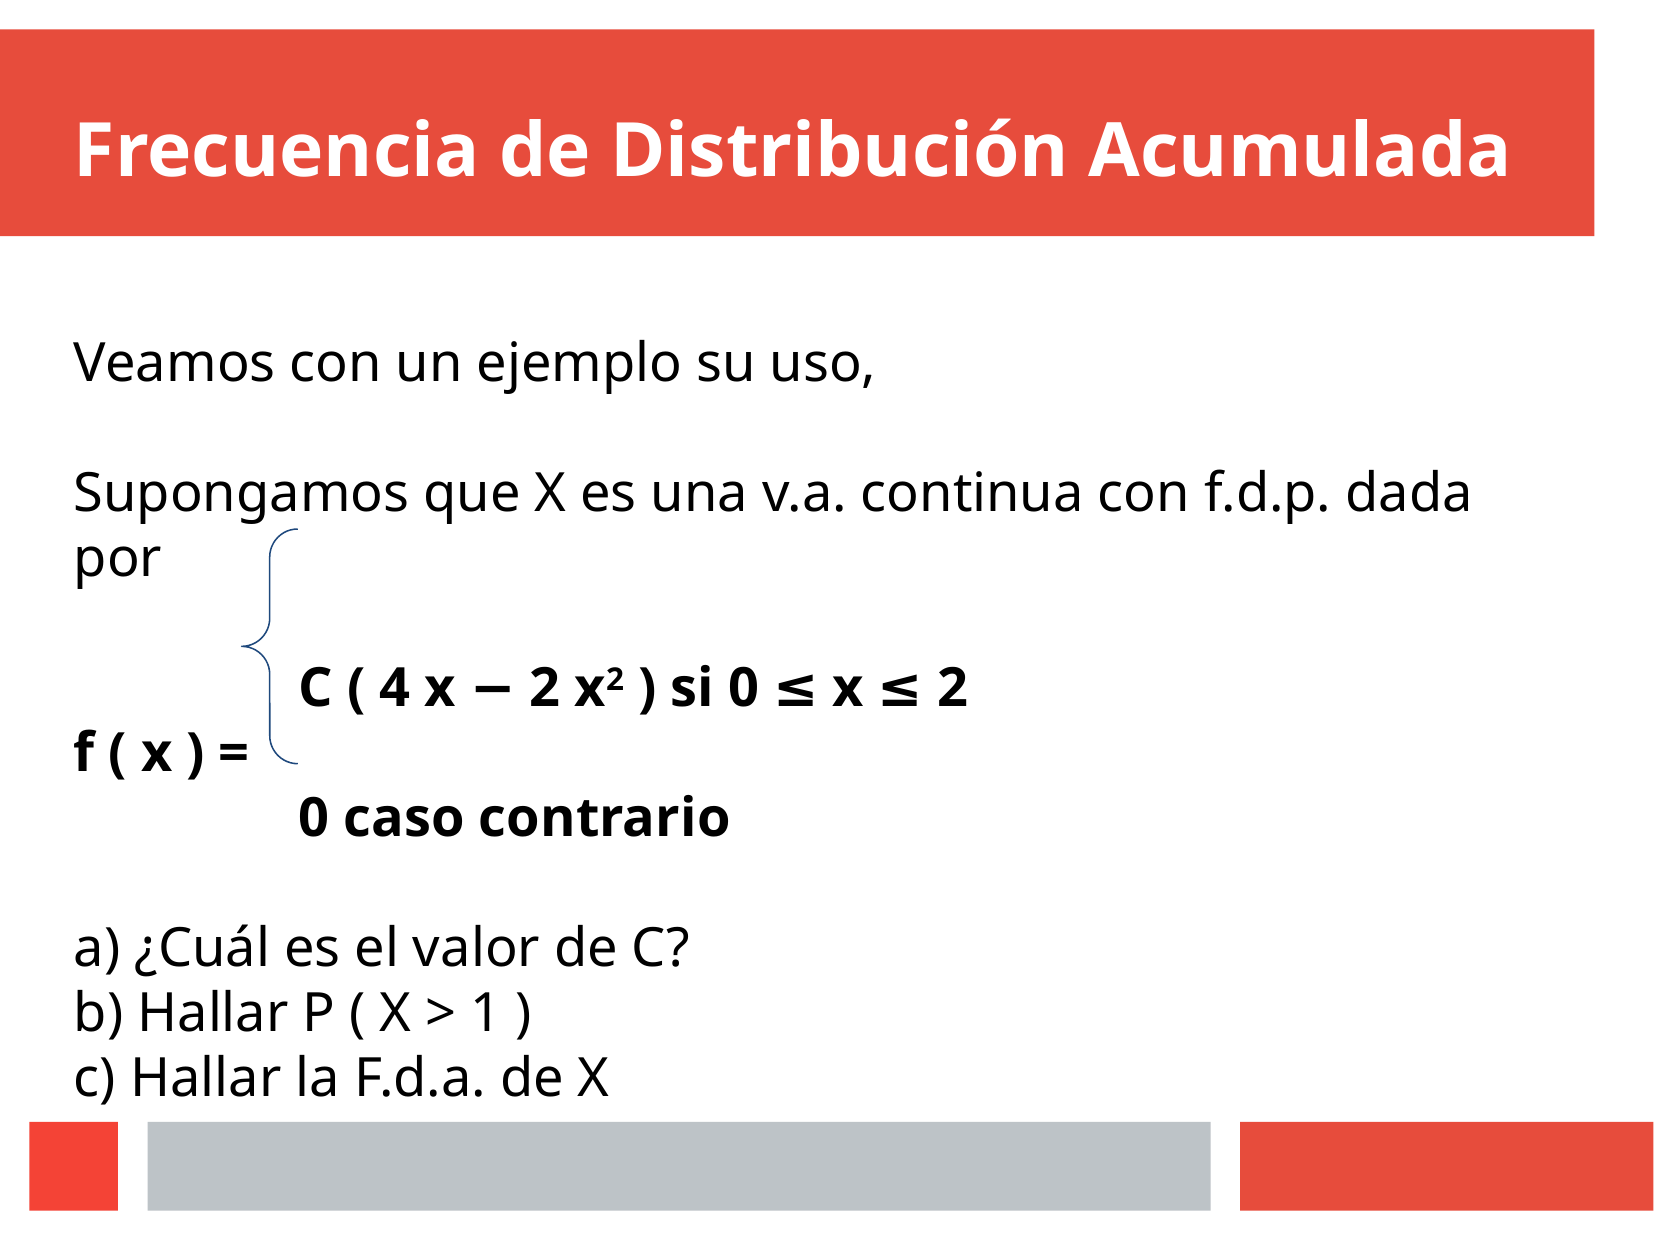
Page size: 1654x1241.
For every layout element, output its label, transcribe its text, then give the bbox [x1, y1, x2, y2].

title Frecuencia de Distribución Acumulada [59, 59, 1595, 207]
text_box [241, 529, 298, 764]
list Veamos con un ejemplo su uso, Supongamos que X es una v.a. continua con f.d.p. dada por C ( 4 x − 2 x2 ) si 0 ≤ x ≤ 2 f ( x ) = 0 caso contrario a) ¿Cuál es el valor de C? b) Hallar P ( X > 1 ) c) Hallar la F.d.a. de X [59, 312, 1532, 595]
